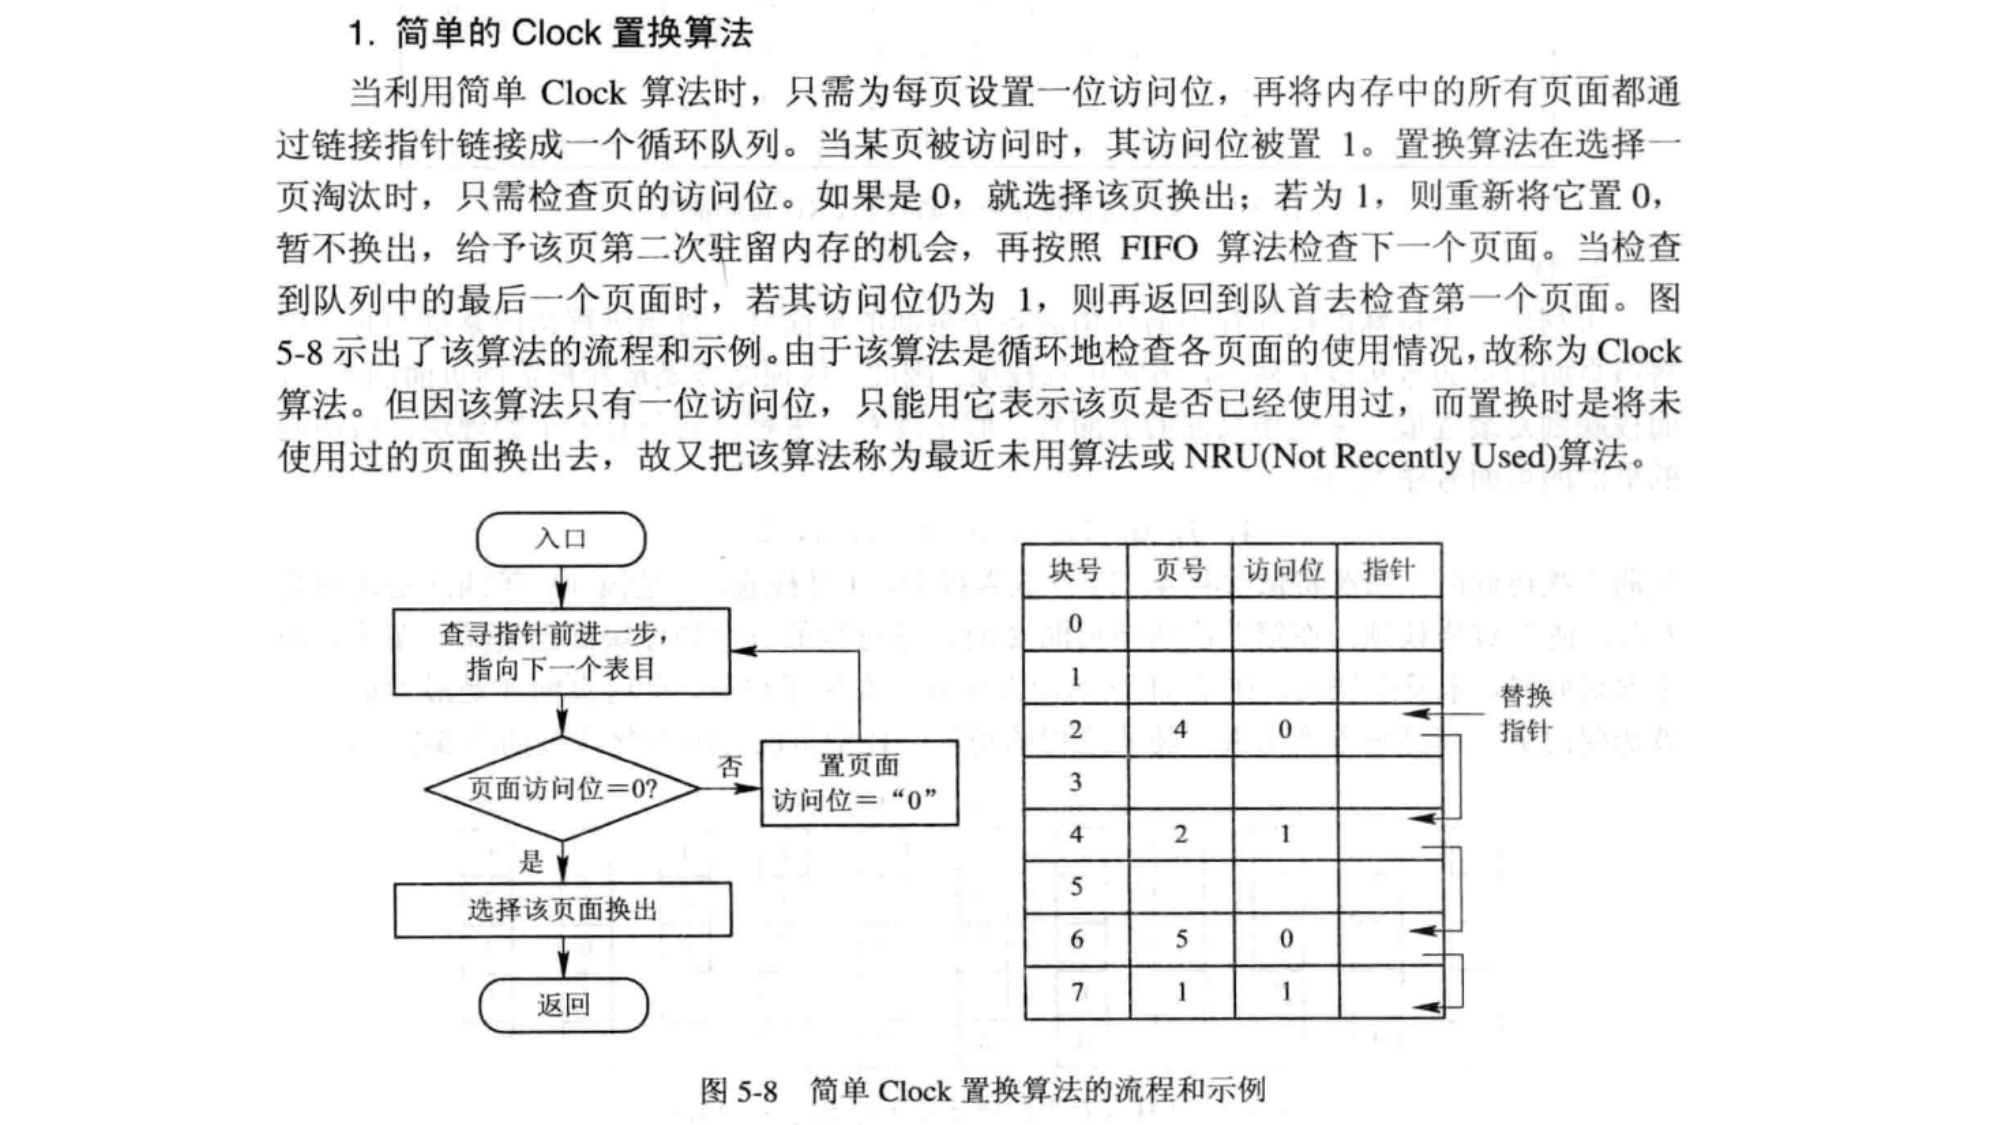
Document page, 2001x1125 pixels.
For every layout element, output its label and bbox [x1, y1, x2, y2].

list [259, 4, 1693, 1125]
